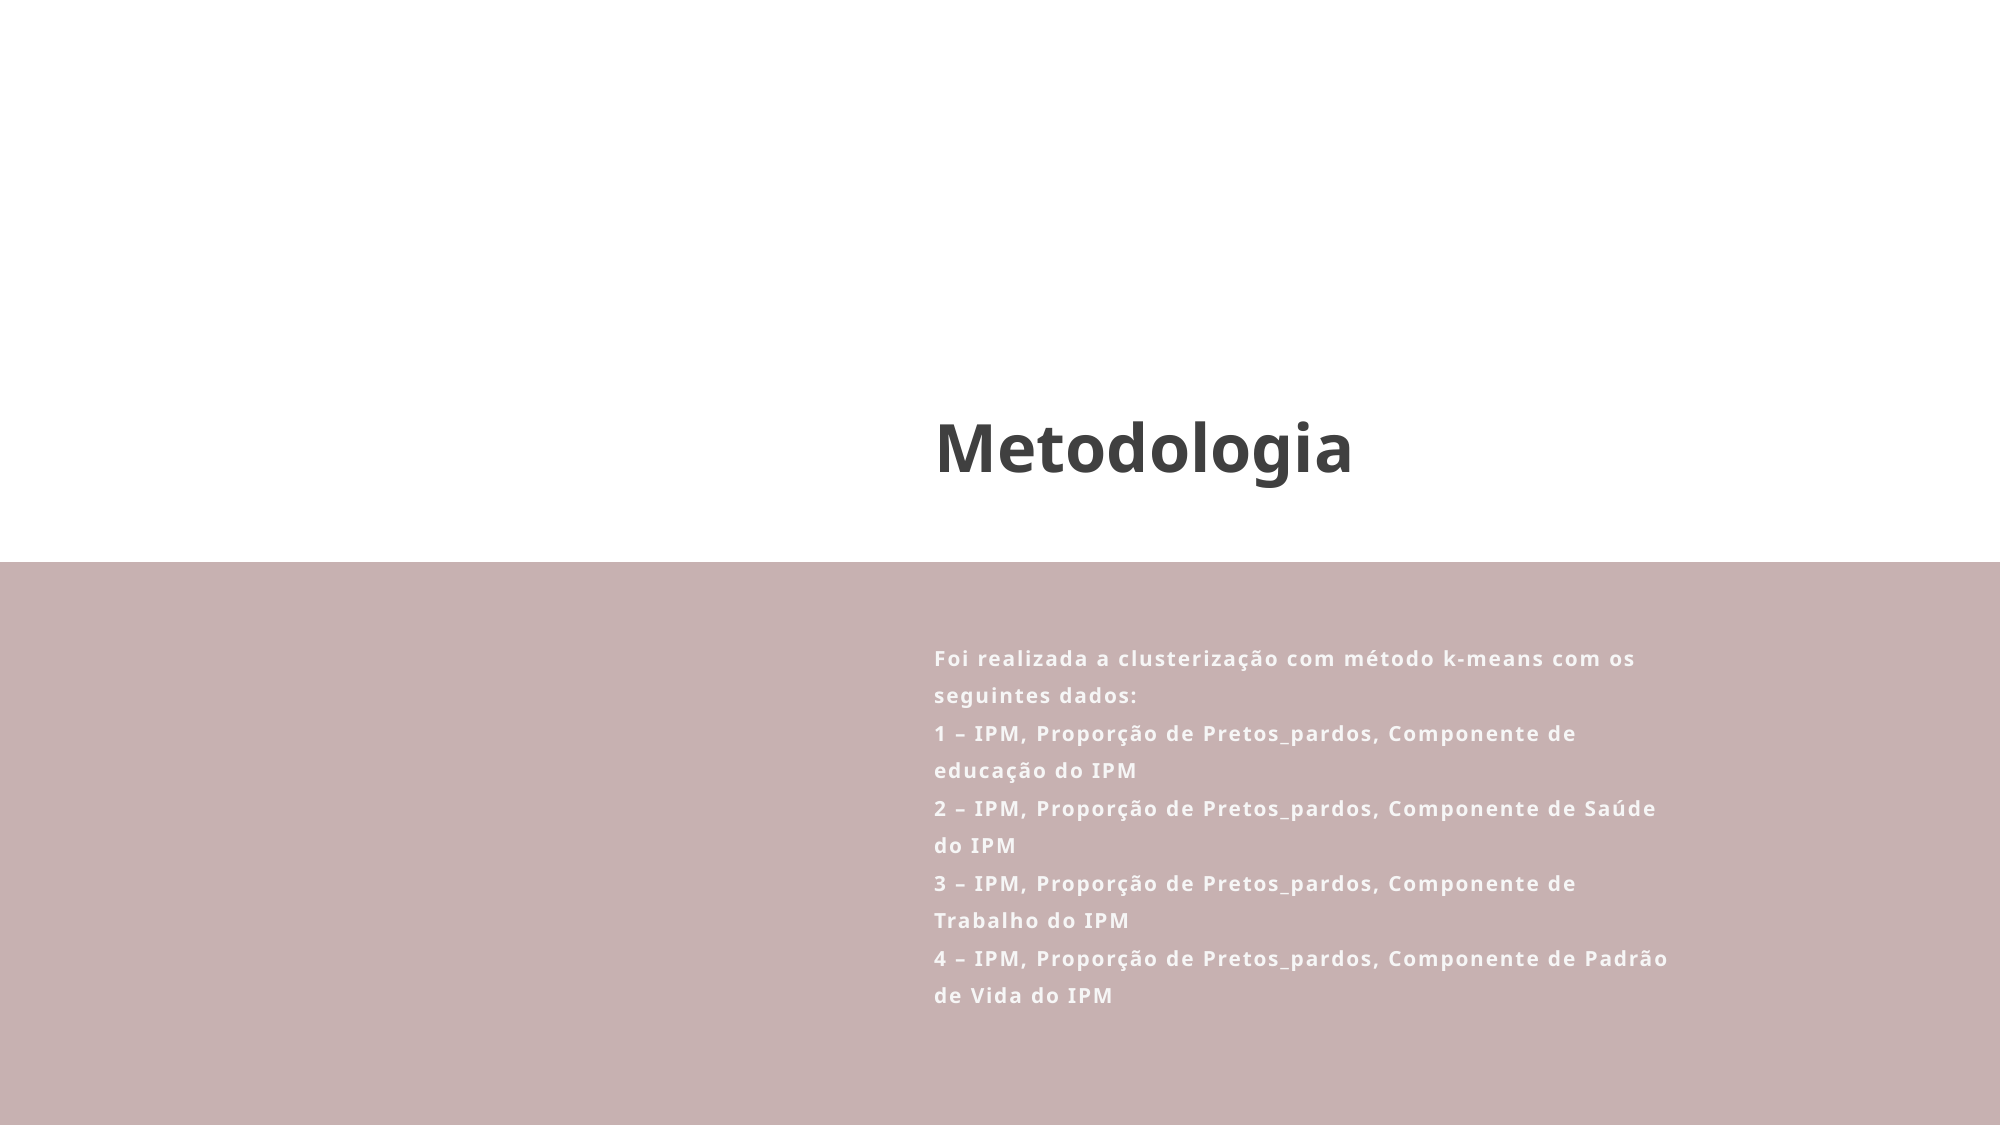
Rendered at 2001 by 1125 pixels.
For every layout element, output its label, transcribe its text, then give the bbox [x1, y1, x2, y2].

text_box Foi realizada a clusterização com método k-means com os seguintes dados: 1 – IPM, Proporção de Pretos_pardos, Componente de educação do IPM 2 – IPM, Proporção de Pretos_pardos, Componente de Saúde do IPM 3 – IPM, Proporção de Pretos_pardos, Componente de Trabalho do IPM 4 – IPM, Proporção de Pretos_pardos, Componente de Padrão de Vida do IPM [919, 600, 1696, 1015]
text_box [0, 561, 2000, 1125]
text_box Metodologia [919, 398, 1436, 494]
